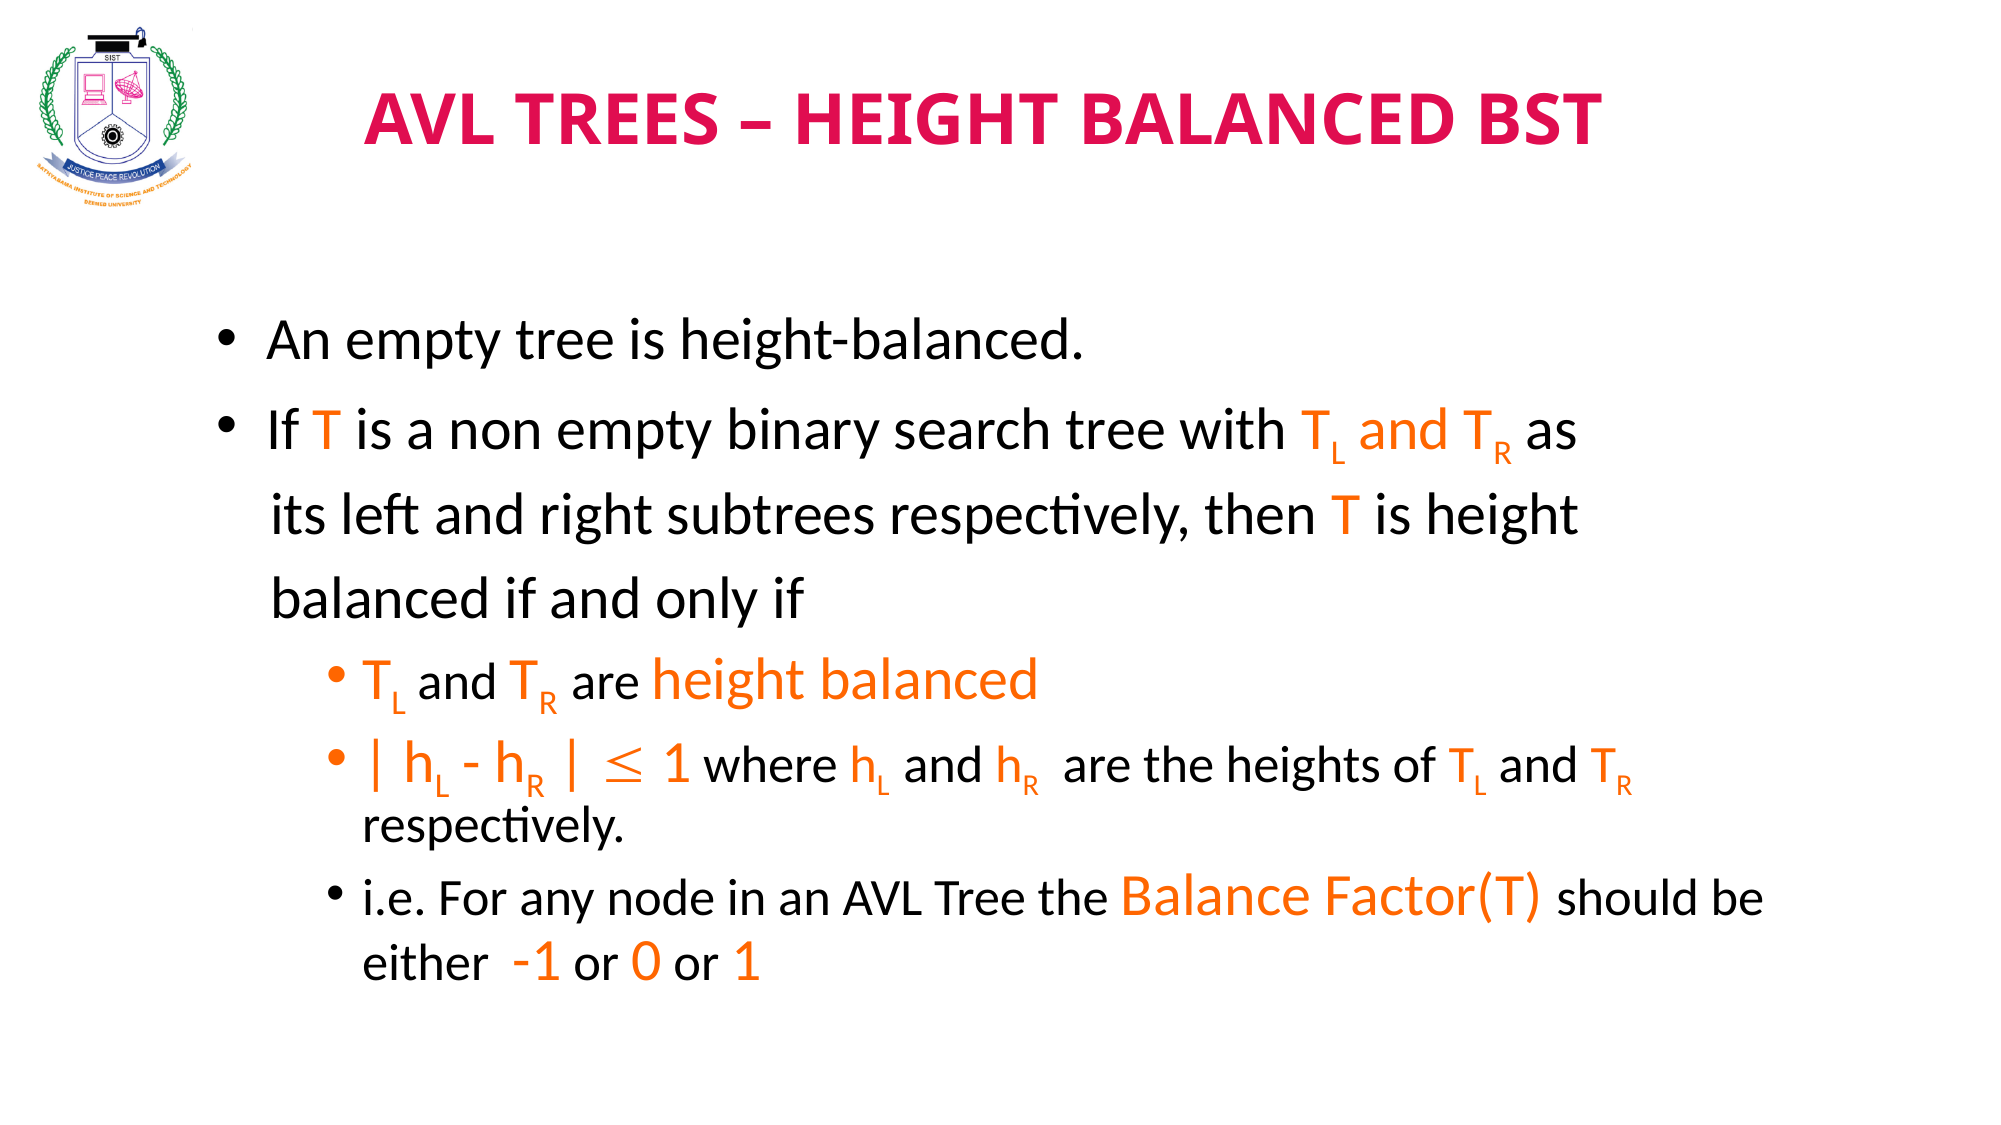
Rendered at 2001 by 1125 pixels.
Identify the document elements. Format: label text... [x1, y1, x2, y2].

text_box AVL TREES – HEIGHT BALANCED BST [307, 66, 1661, 167]
text_box An empty tree is height-balanced. If T is a non empty binary search tree with TL and TR as its left and right subtrees respectively, then T is height balanced if and only if TL and TR are height balanced | hL - hR |  1 where hL and hR are the heights of TL and TR respectively. i.e. For any node in an AVL Tree the Balance Factor(T) should be either -1 or 0 or 1 [201, 299, 1829, 1001]
picture [25, 22, 193, 213]
